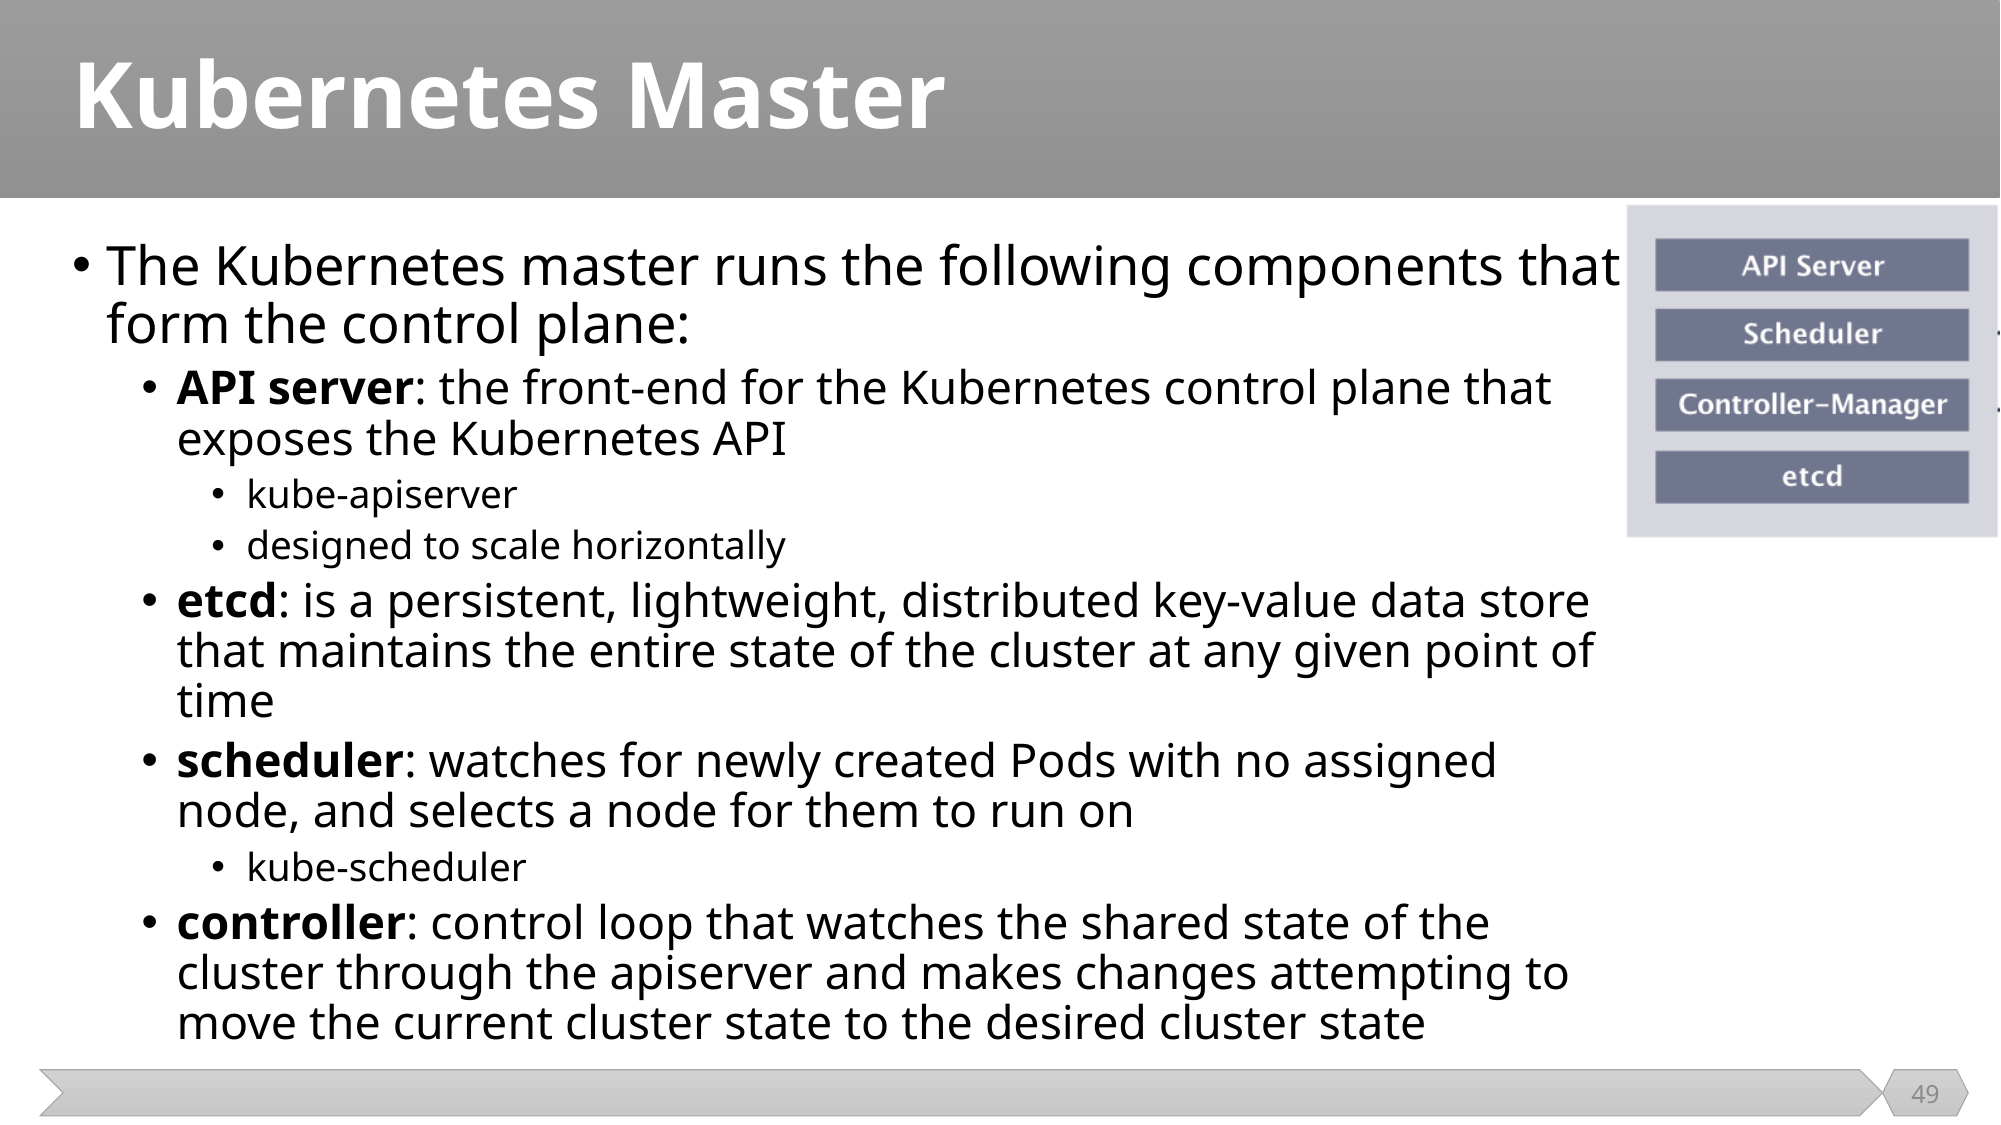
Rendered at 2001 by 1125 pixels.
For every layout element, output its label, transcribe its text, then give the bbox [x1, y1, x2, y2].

list The Kubernetes master runs the following components that form the control plane: API server: the front-end for the Kubernetes control plane that exposes the Kubernetes API kube-apiserver designed to scale horizontally etcd: is a persistent, lightweight, distributed key-value data store that maintains the entire state of the cluster at any given point of time scheduler: watches for newly created Pods with no assigned node, and selects a node for them to run on kube-scheduler controller: control loop that watches the shared state of the cluster through the apiserver and makes changes attempting to move the current cluster state to the desired cluster state [56, 230, 1643, 1066]
picture [1620, 198, 2000, 547]
slide_number 49 [1882, 1065, 1969, 1125]
title Kubernetes Master [56, 0, 1969, 199]
